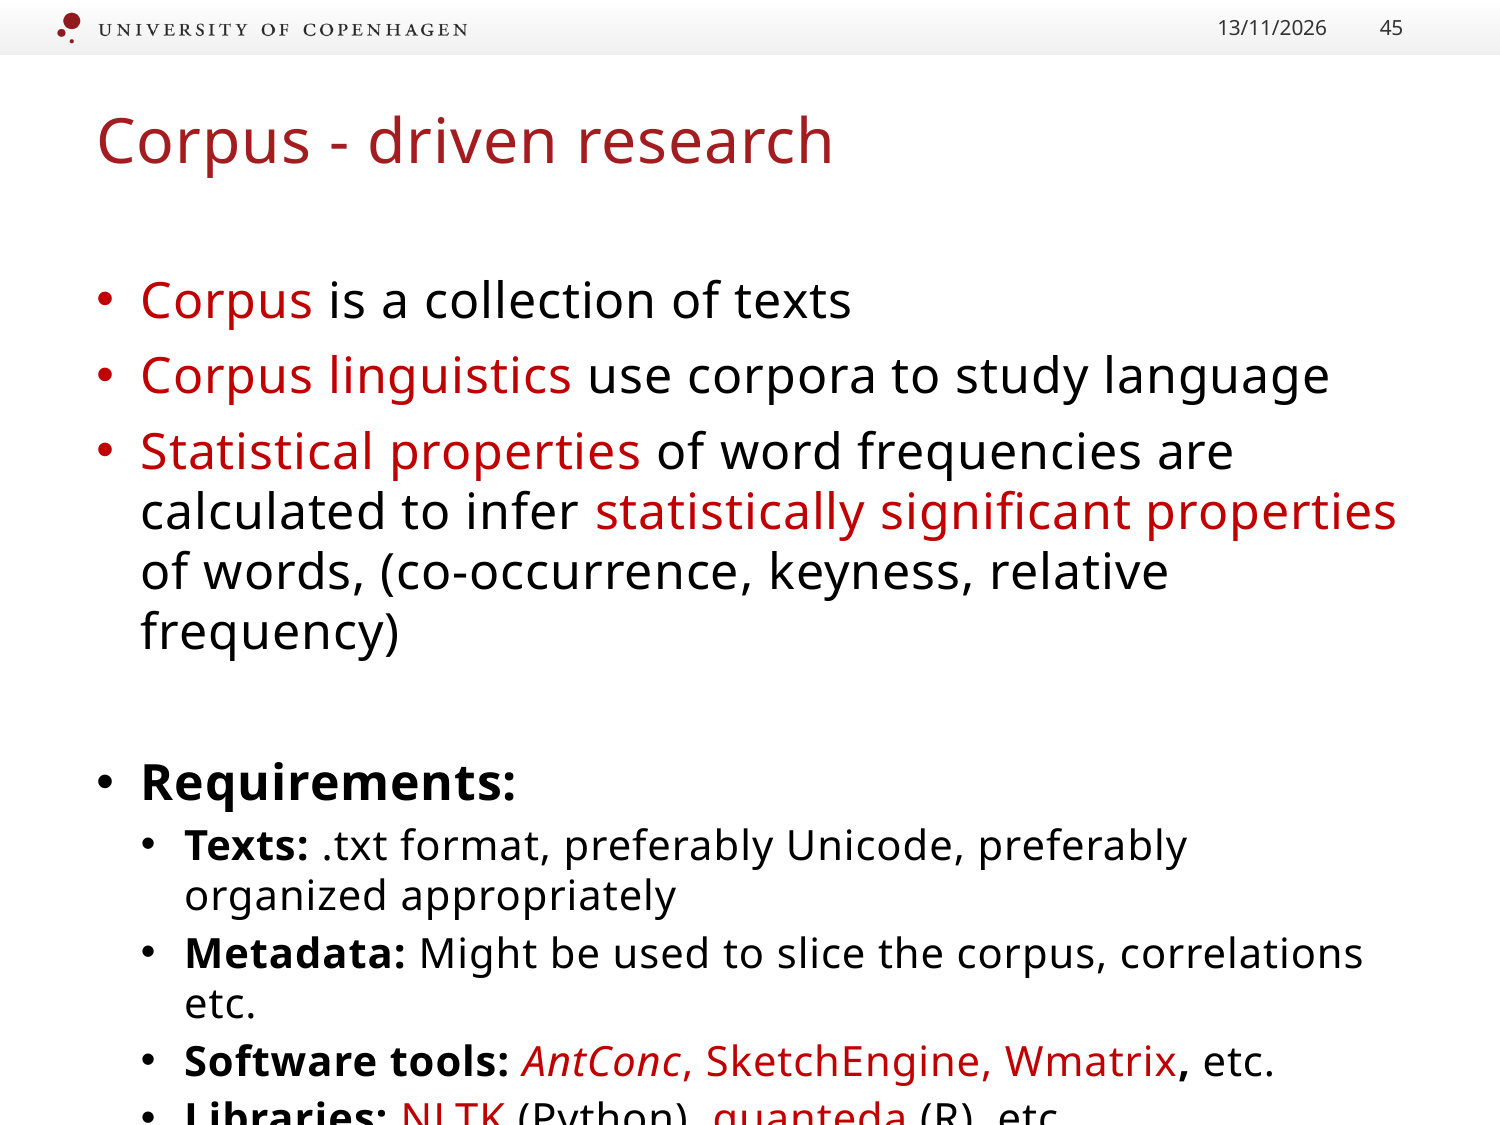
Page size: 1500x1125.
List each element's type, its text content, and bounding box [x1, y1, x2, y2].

title Corpus - driven research [96, 101, 1404, 244]
picture [92, 15, 475, 42]
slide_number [1193, 14, 1327, 43]
slide_number 45 [1341, 14, 1404, 43]
list Corpus is a collection of texts Corpus linguistics use corpora to study language Statistical properties of word frequencies are calculated to infer statistically significant properties of words, (co-occurrence, keyness, relative frequency) Requirements: Texts: .txt format, preferably Unicode, preferably organized appropriately Metadata: Might be used to slice the corpus, correlations etc. Software tools: AntConc, SketchEngine, Wmatrix, etc. Libraries: NLTK (Python), quanteda (R), etc. [96, 268, 1404, 1034]
